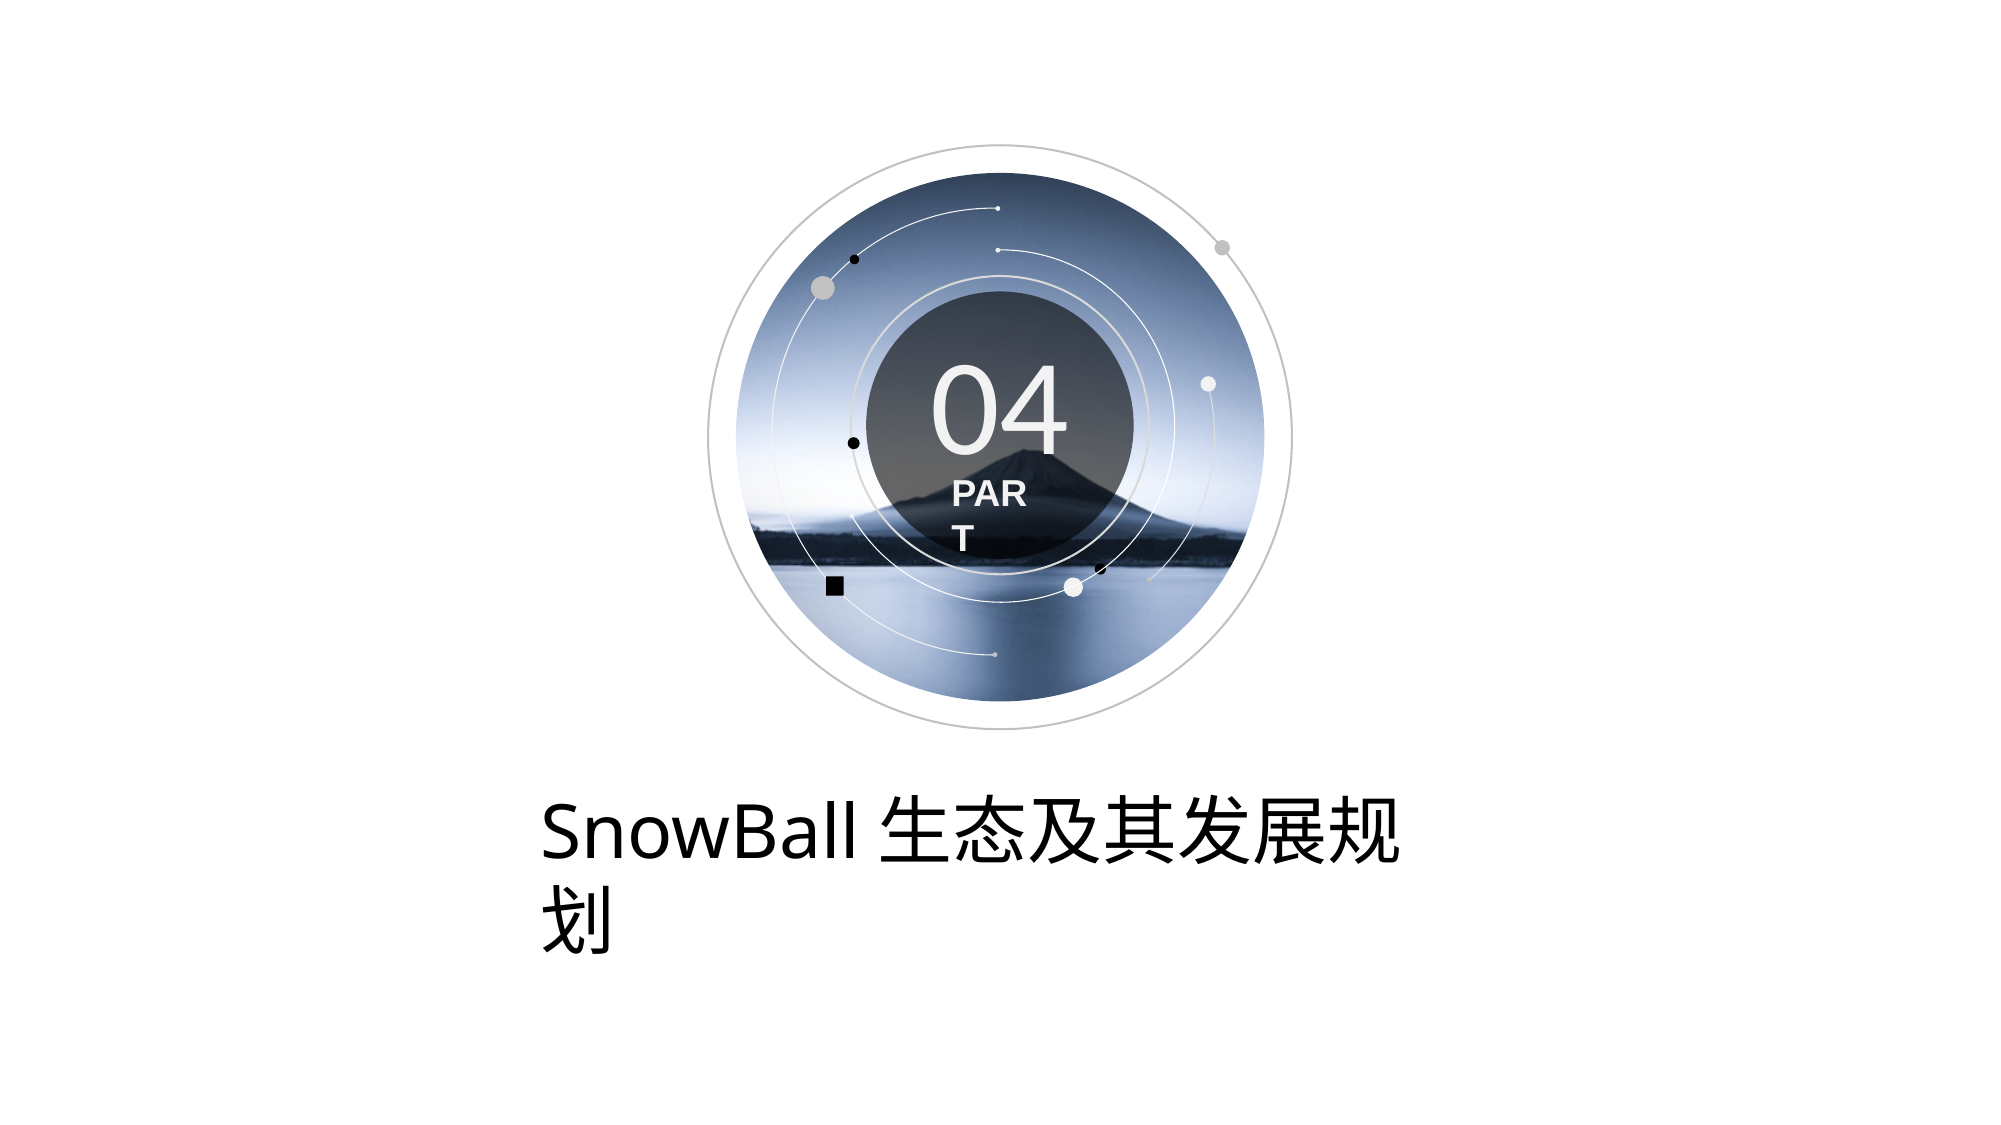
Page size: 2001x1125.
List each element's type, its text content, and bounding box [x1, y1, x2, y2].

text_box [866, 249, 1215, 621]
text_box [820, 144, 1180, 206]
text_box [707, 254, 771, 620]
text_box [1218, 238, 1232, 254]
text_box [771, 206, 1215, 657]
text_box SnowBall生态及其发展规划 [525, 776, 1475, 972]
text_box [806, 657, 1194, 731]
text_box [1215, 238, 1293, 637]
